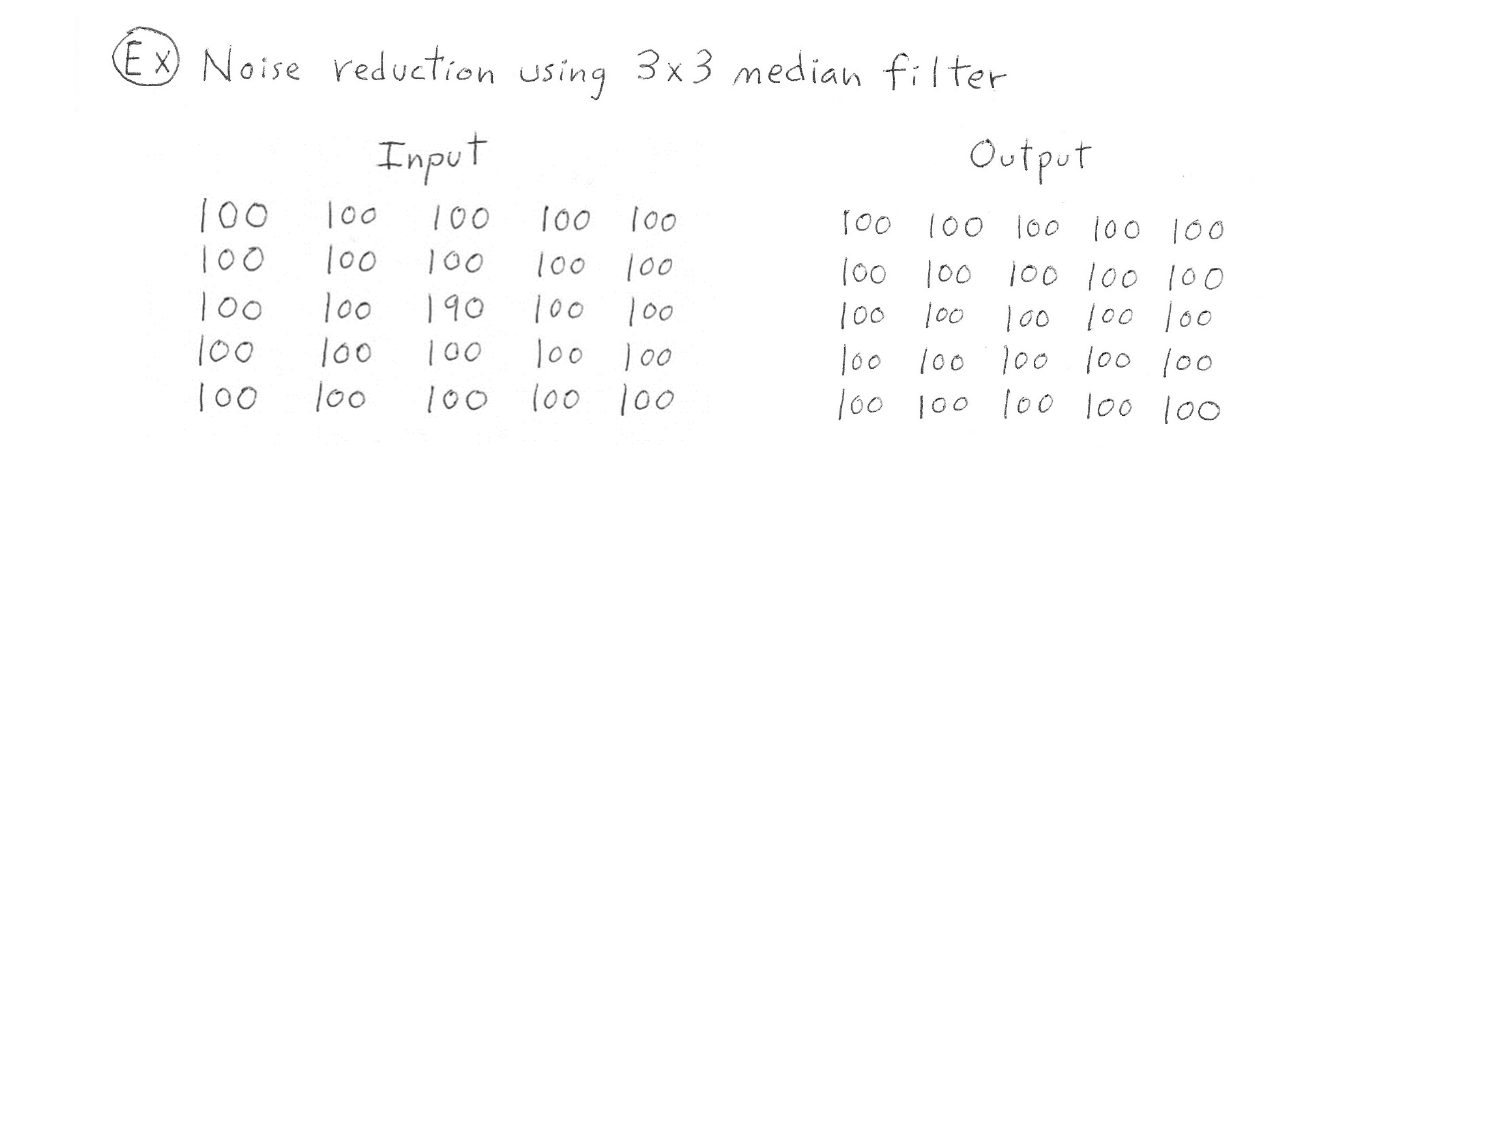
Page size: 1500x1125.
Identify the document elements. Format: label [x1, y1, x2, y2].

picture [134, 119, 721, 446]
picture [794, 119, 1273, 454]
picture [74, 14, 1189, 113]
